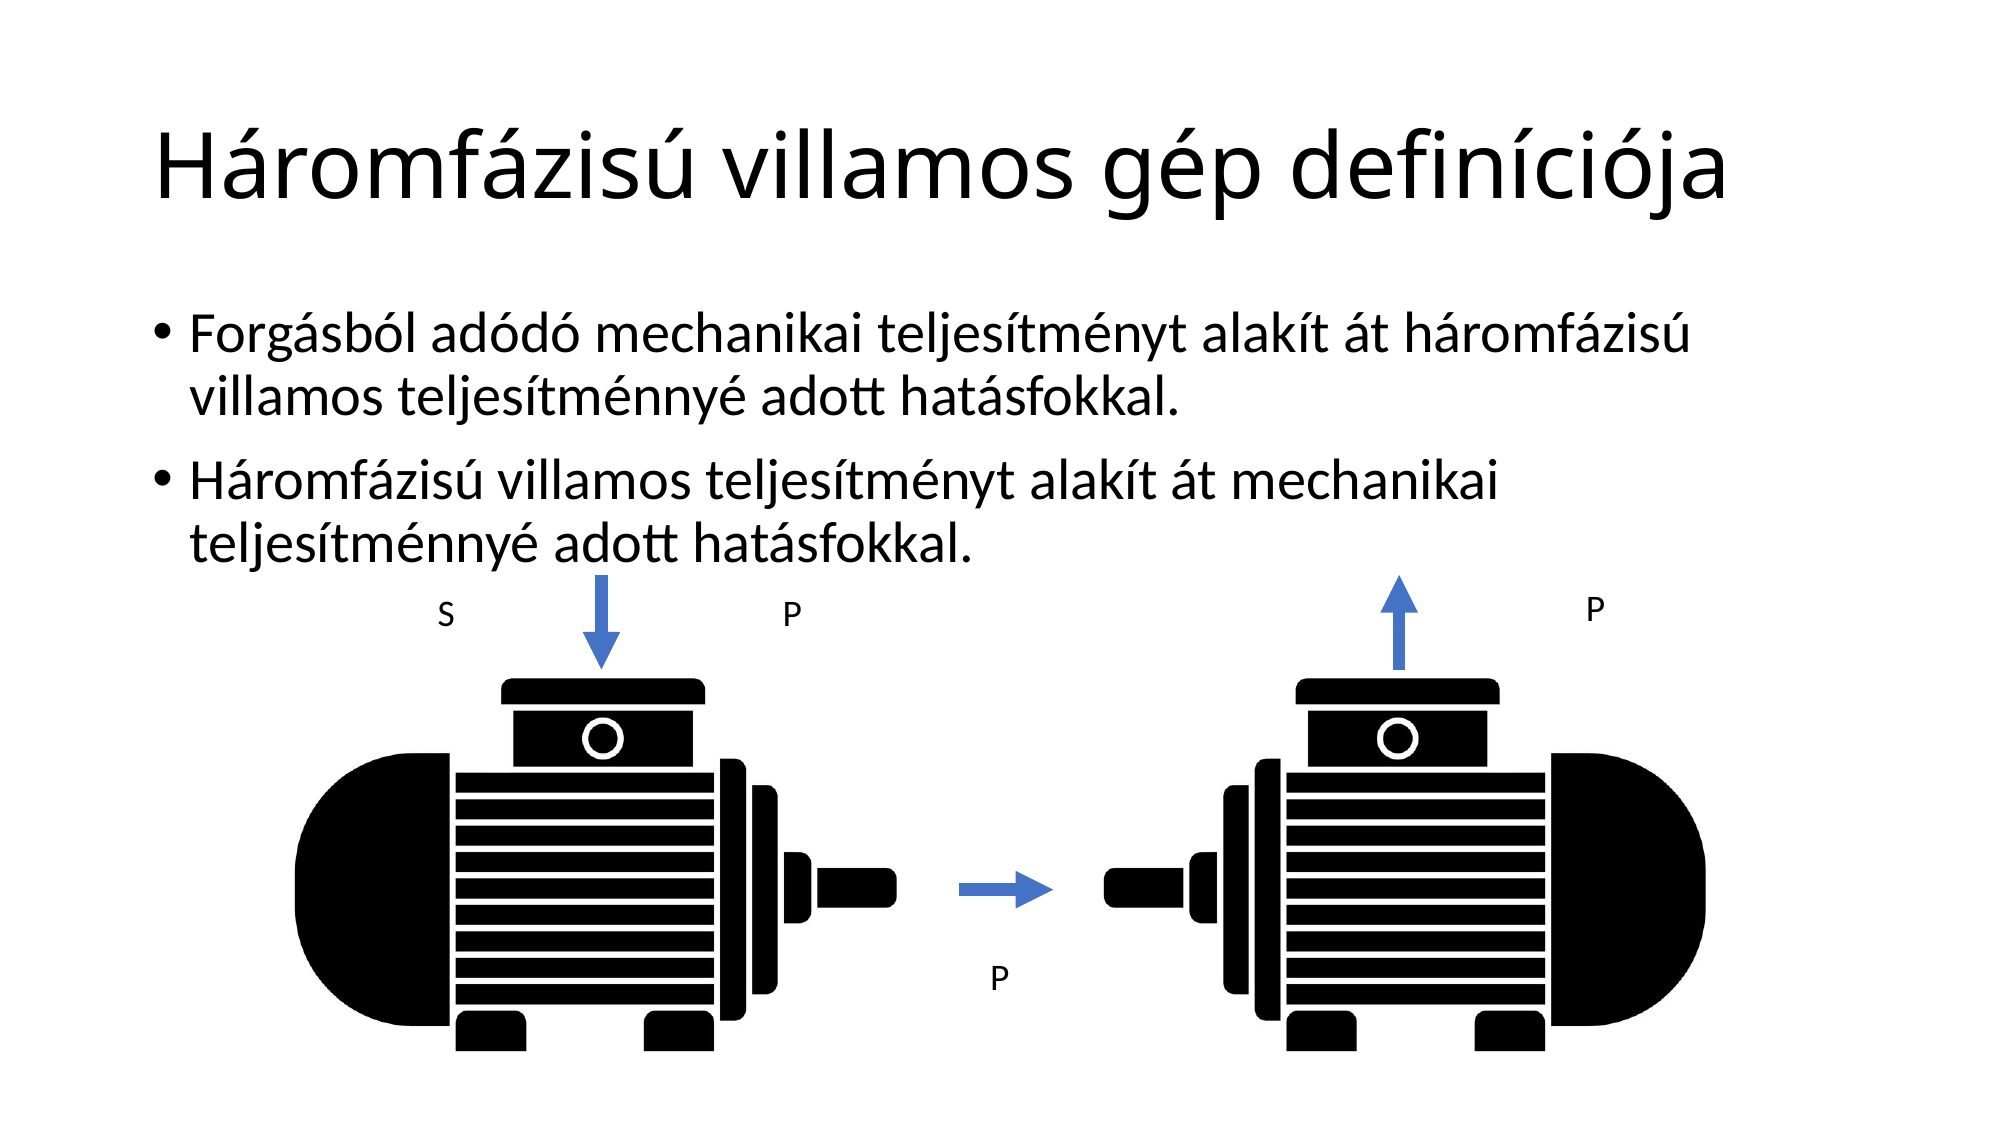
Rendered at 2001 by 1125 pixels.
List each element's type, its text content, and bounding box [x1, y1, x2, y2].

picture [1041, 664, 1788, 1066]
picture [212, 664, 959, 1066]
list Forgásból adódó mechanikai teljesítményt alakít át háromfázisú villamos teljesítménnyé adott hatásfokkal. Háromfázisú villamos teljesítményt alakít át mechanikai teljesítménnyé adott hatásfokkal. [137, 294, 1863, 1009]
title Háromfázisú villamos gép definíciója [137, 59, 1863, 278]
